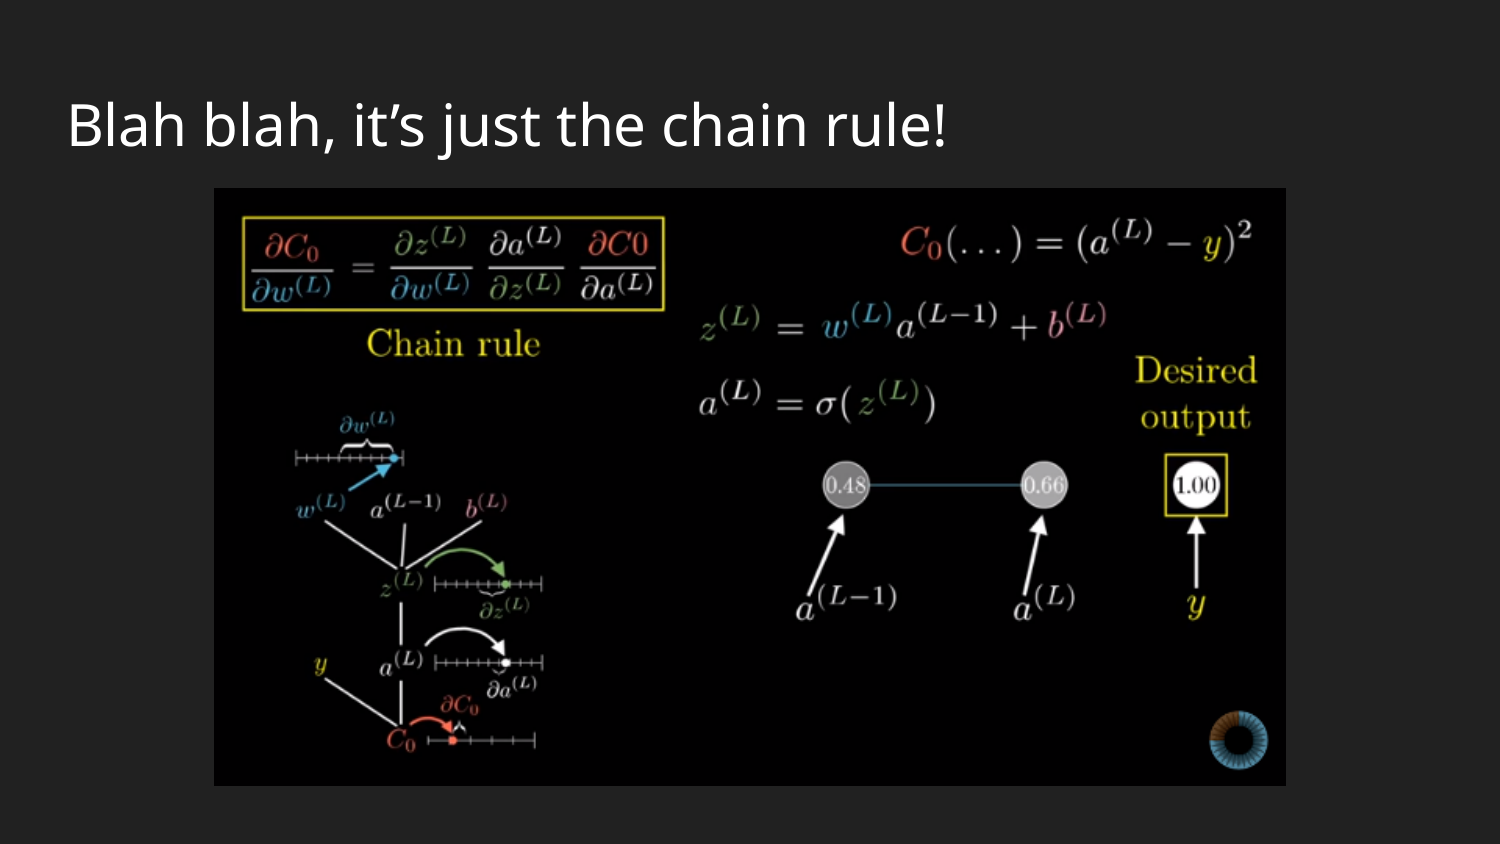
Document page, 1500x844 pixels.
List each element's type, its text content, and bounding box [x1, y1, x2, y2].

title Blah blah, it’s just the chain rule! [51, 72, 1449, 167]
picture [213, 188, 1287, 787]
